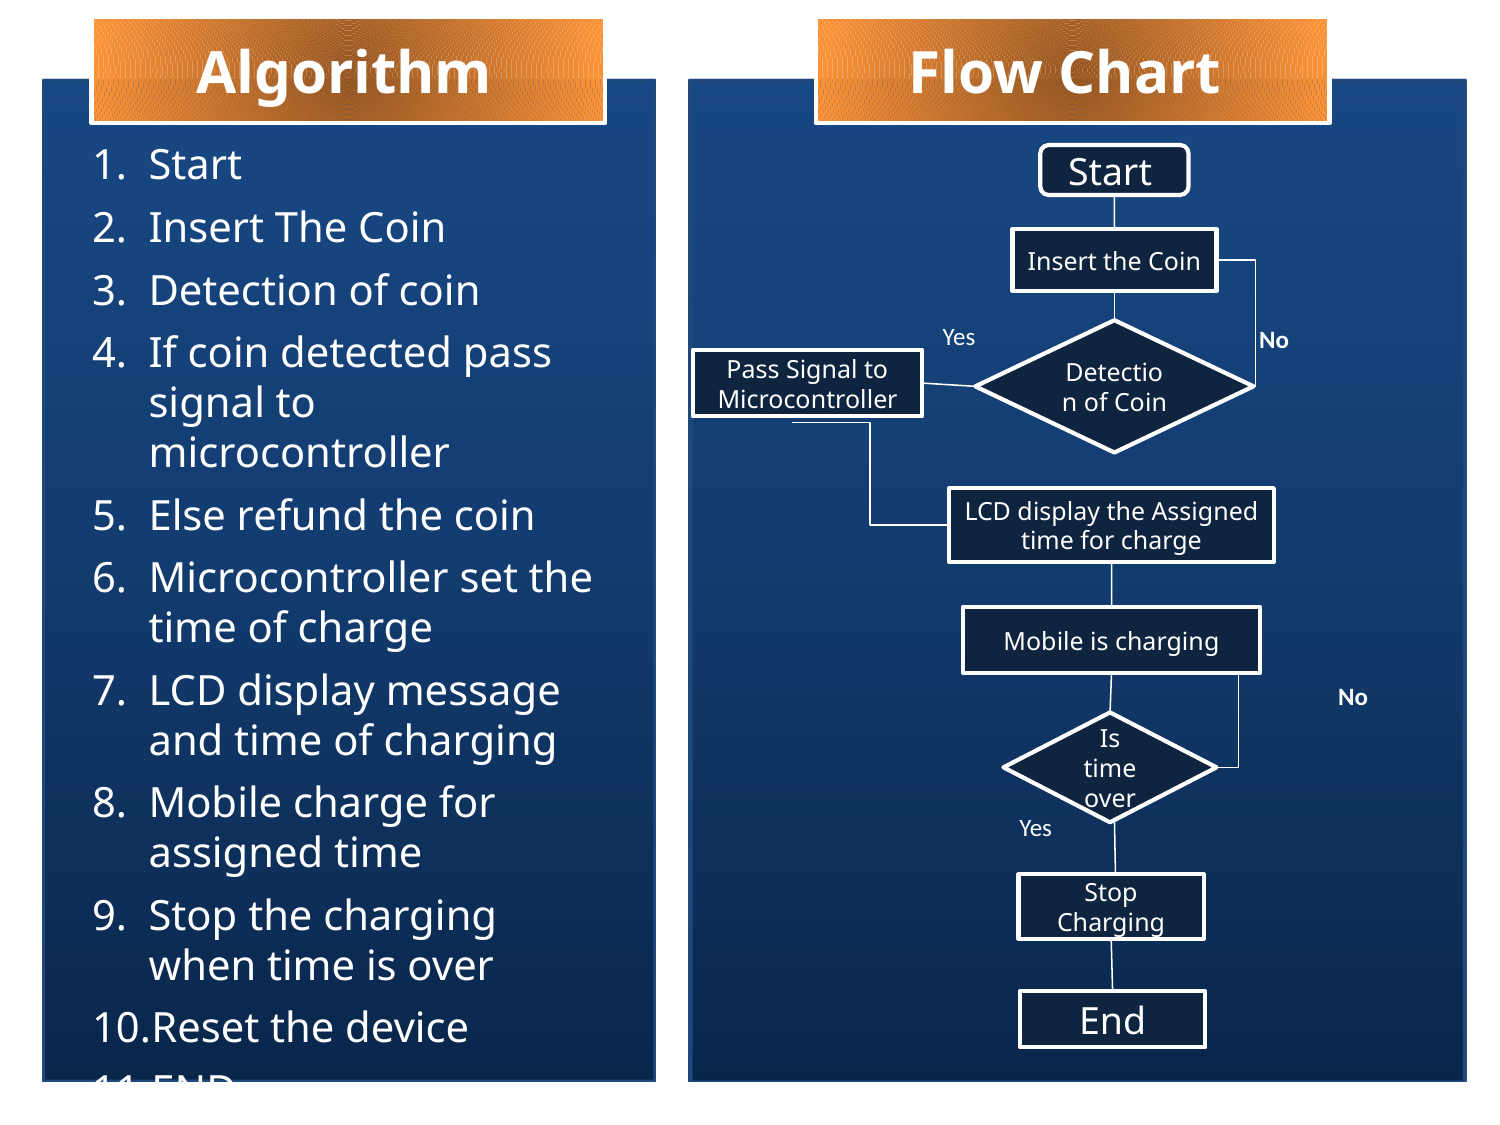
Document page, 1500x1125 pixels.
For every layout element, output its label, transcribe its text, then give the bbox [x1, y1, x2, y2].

text_box Start Insert The Coin Detection of coin If coin detected pass signal to microcontroller Else refund the coin Microcontroller set the time of charge LCD display message and time of charging Mobile charge for assigned time Stop the charging when time is over Reset the device END [77, 123, 640, 271]
text_box Algorithm [91, 16, 606, 124]
text_box End [1019, 990, 1206, 1048]
text_box Start Insert The Coin Detection of coin If coin detected pass signal to microcontroller Else refund the coin Microcontroller set the time of charge LCD display message and time of charging Mobile charge for assigned time Stop the charging when time is over Reset the device END [77, 894, 640, 1033]
picture [0, 80, 1500, 1082]
text_box Flow Chart [815, 16, 1330, 124]
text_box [921, 382, 976, 387]
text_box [792, 422, 950, 526]
text_box Start [1040, 144, 1189, 188]
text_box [1174, 683, 1301, 726]
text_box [1216, 259, 1254, 387]
